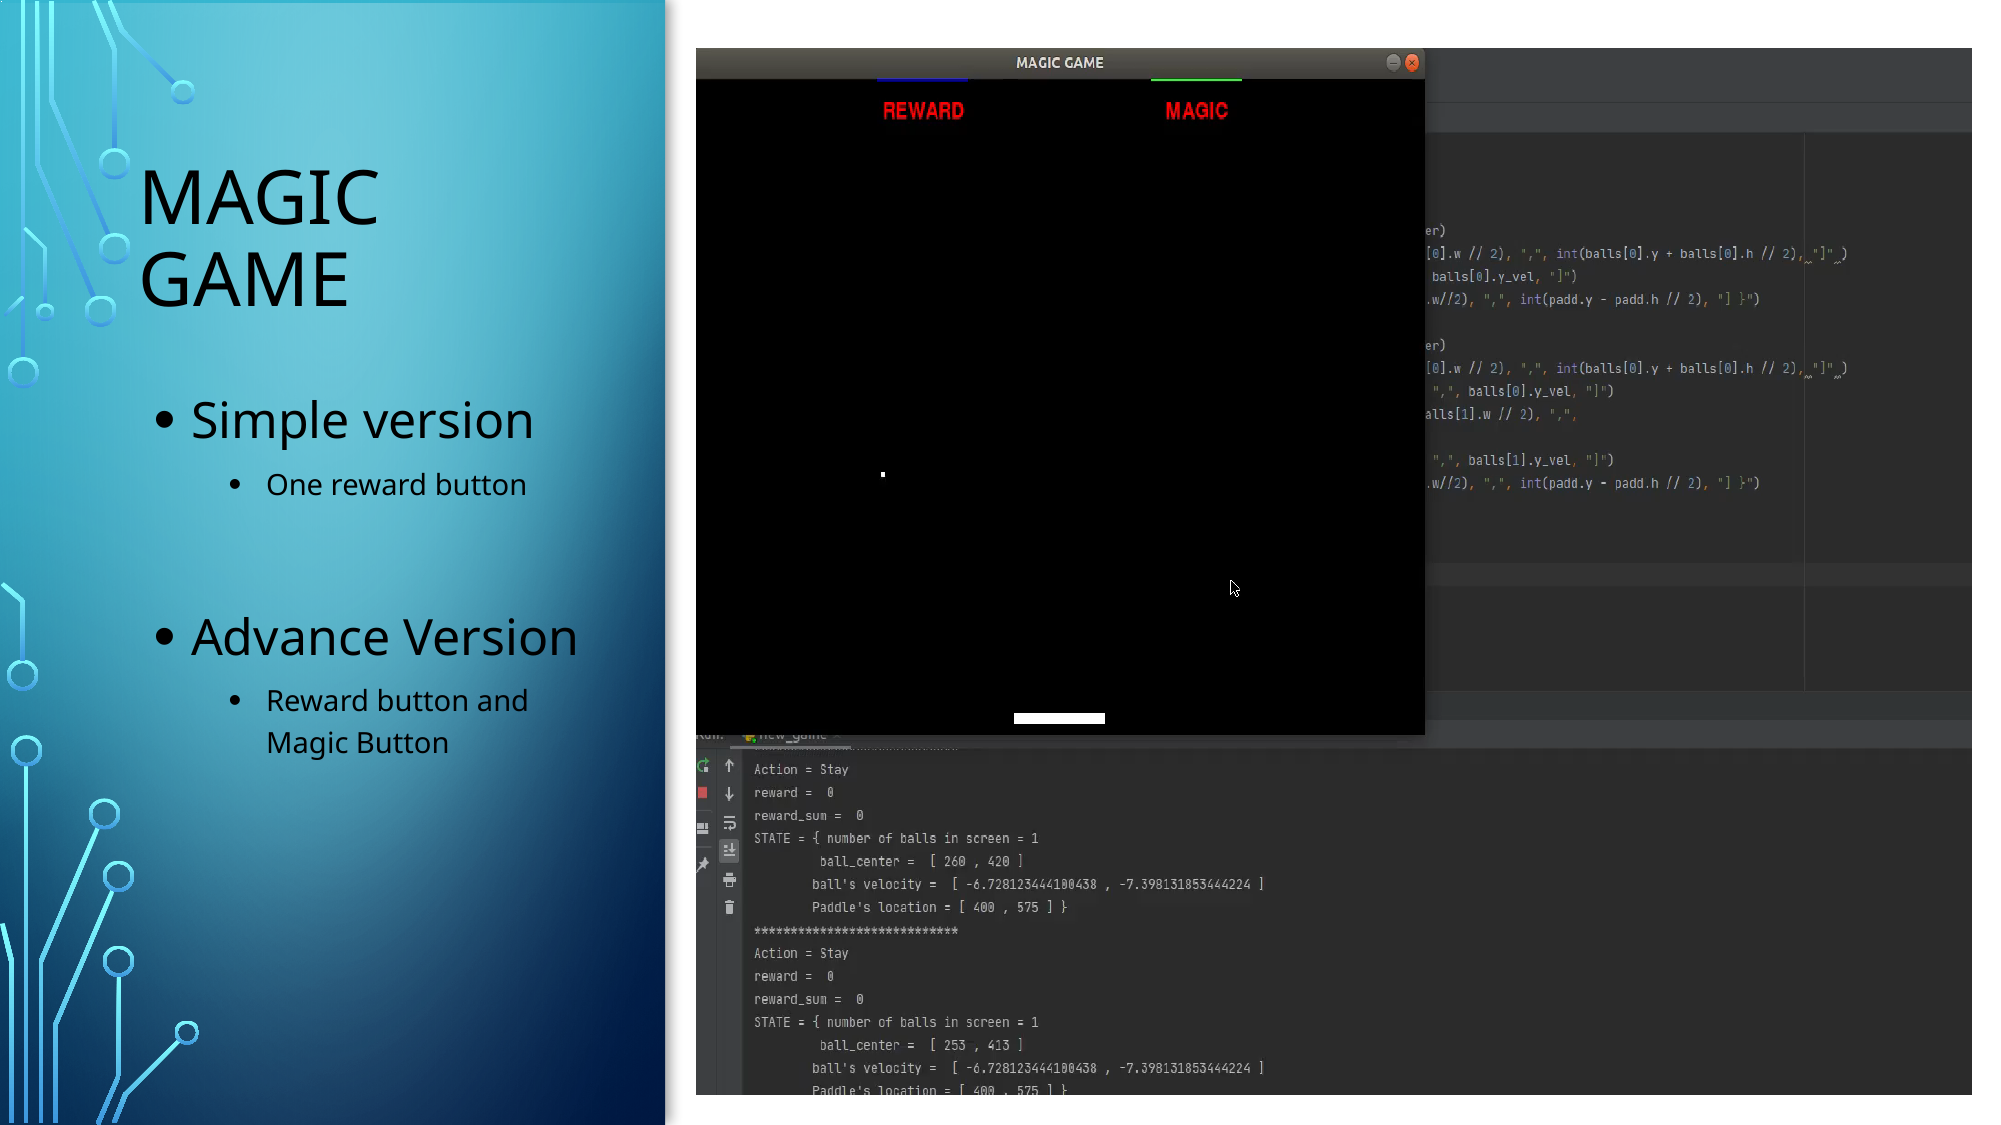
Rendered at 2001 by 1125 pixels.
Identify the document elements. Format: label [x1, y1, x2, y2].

text_box [0, 0, 201, 1125]
text_box [678, 0, 2000, 1125]
picture [201, 0, 667, 1125]
text_box [694, 47, 1973, 1096]
